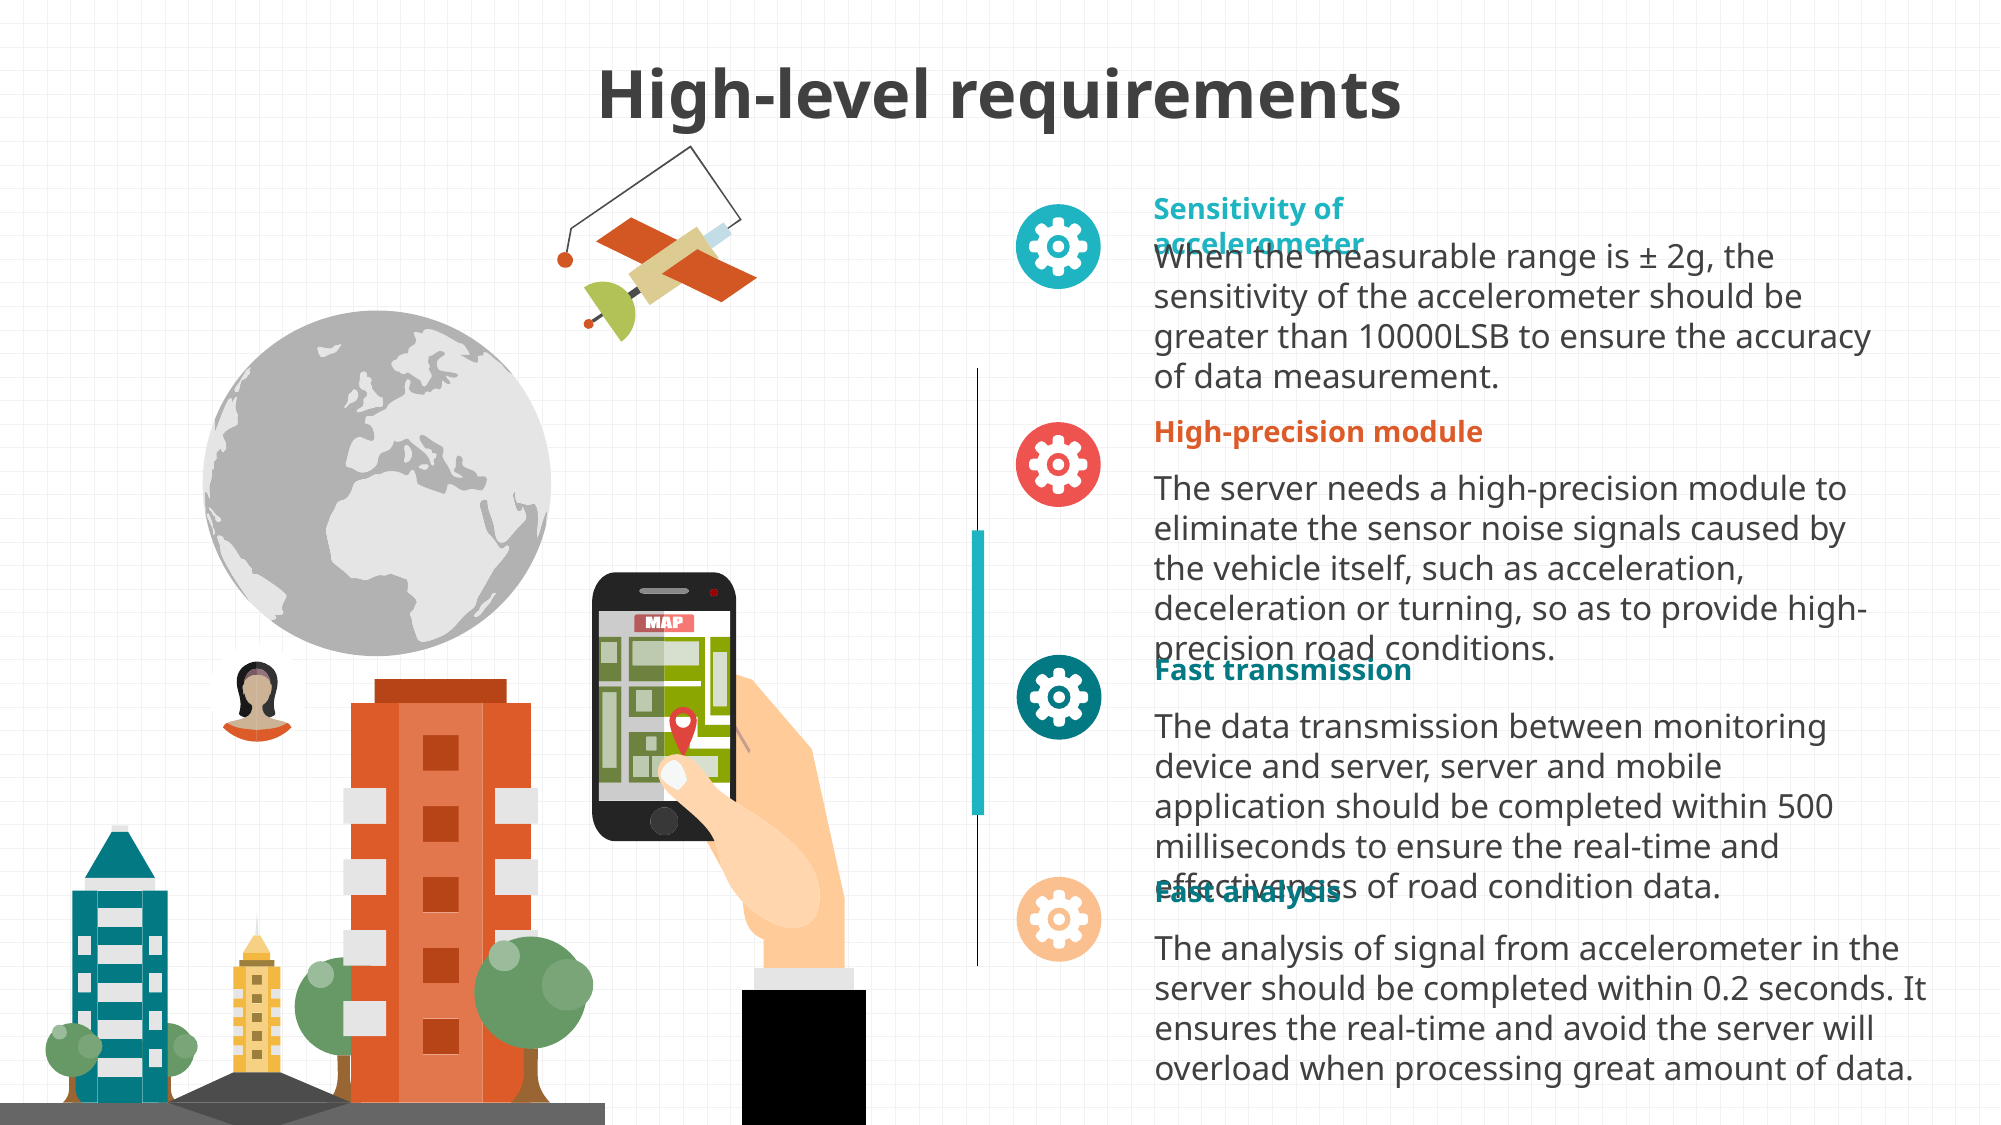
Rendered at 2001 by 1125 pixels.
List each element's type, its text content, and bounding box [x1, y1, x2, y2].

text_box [1139, 644, 1910, 866]
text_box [1015, 204, 1101, 289]
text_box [1139, 866, 1952, 1097]
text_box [1016, 876, 1102, 962]
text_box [1138, 406, 1909, 637]
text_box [971, 367, 985, 967]
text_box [1016, 654, 1102, 740]
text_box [1015, 422, 1101, 507]
text_box High-level requirements [511, 53, 1489, 141]
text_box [1138, 182, 1909, 365]
picture [0, 145, 867, 1125]
